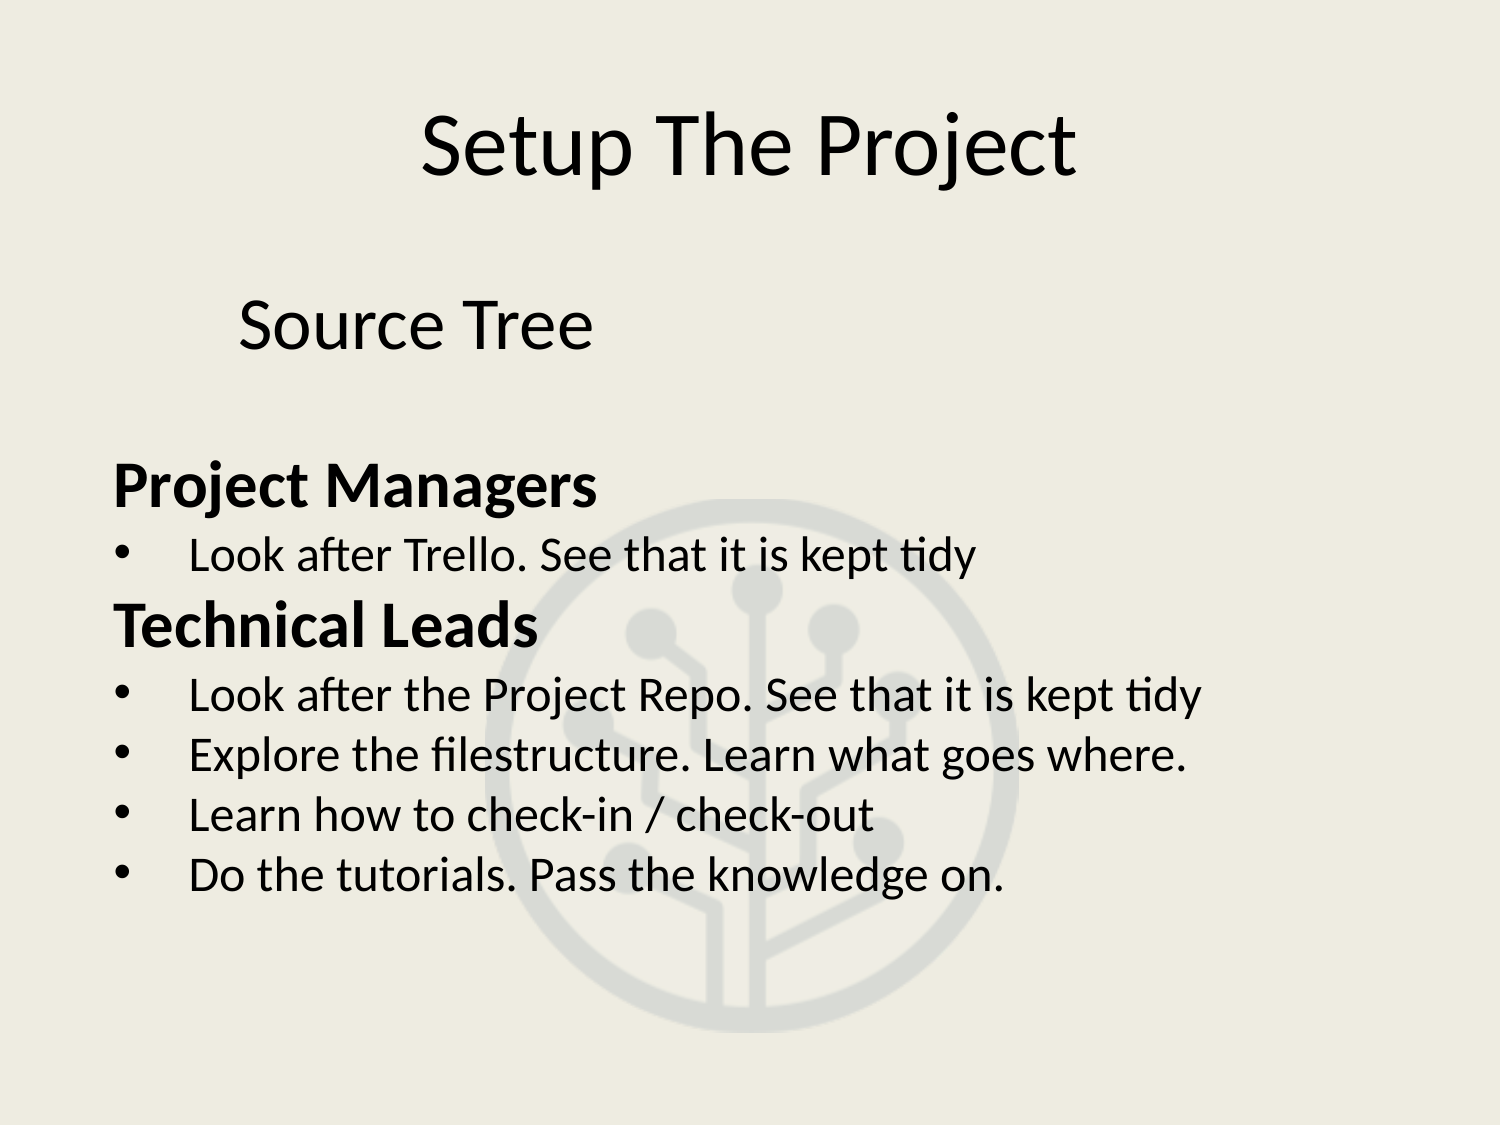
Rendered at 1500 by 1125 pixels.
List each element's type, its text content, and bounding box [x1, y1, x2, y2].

text_box Project Managers Look after Trello. See that it is kept tidy Technical Leads Look after the Project Repo. See that it is kept tidy Explore the filestructure. Learn what goes where. Learn how to check-in / check-out Do the tutorials. Pass the knowledge on. [98, 433, 1402, 1049]
picture [484, 499, 1019, 1033]
text_box Source Tree [223, 267, 610, 373]
title Setup The Project [75, 45, 1425, 233]
